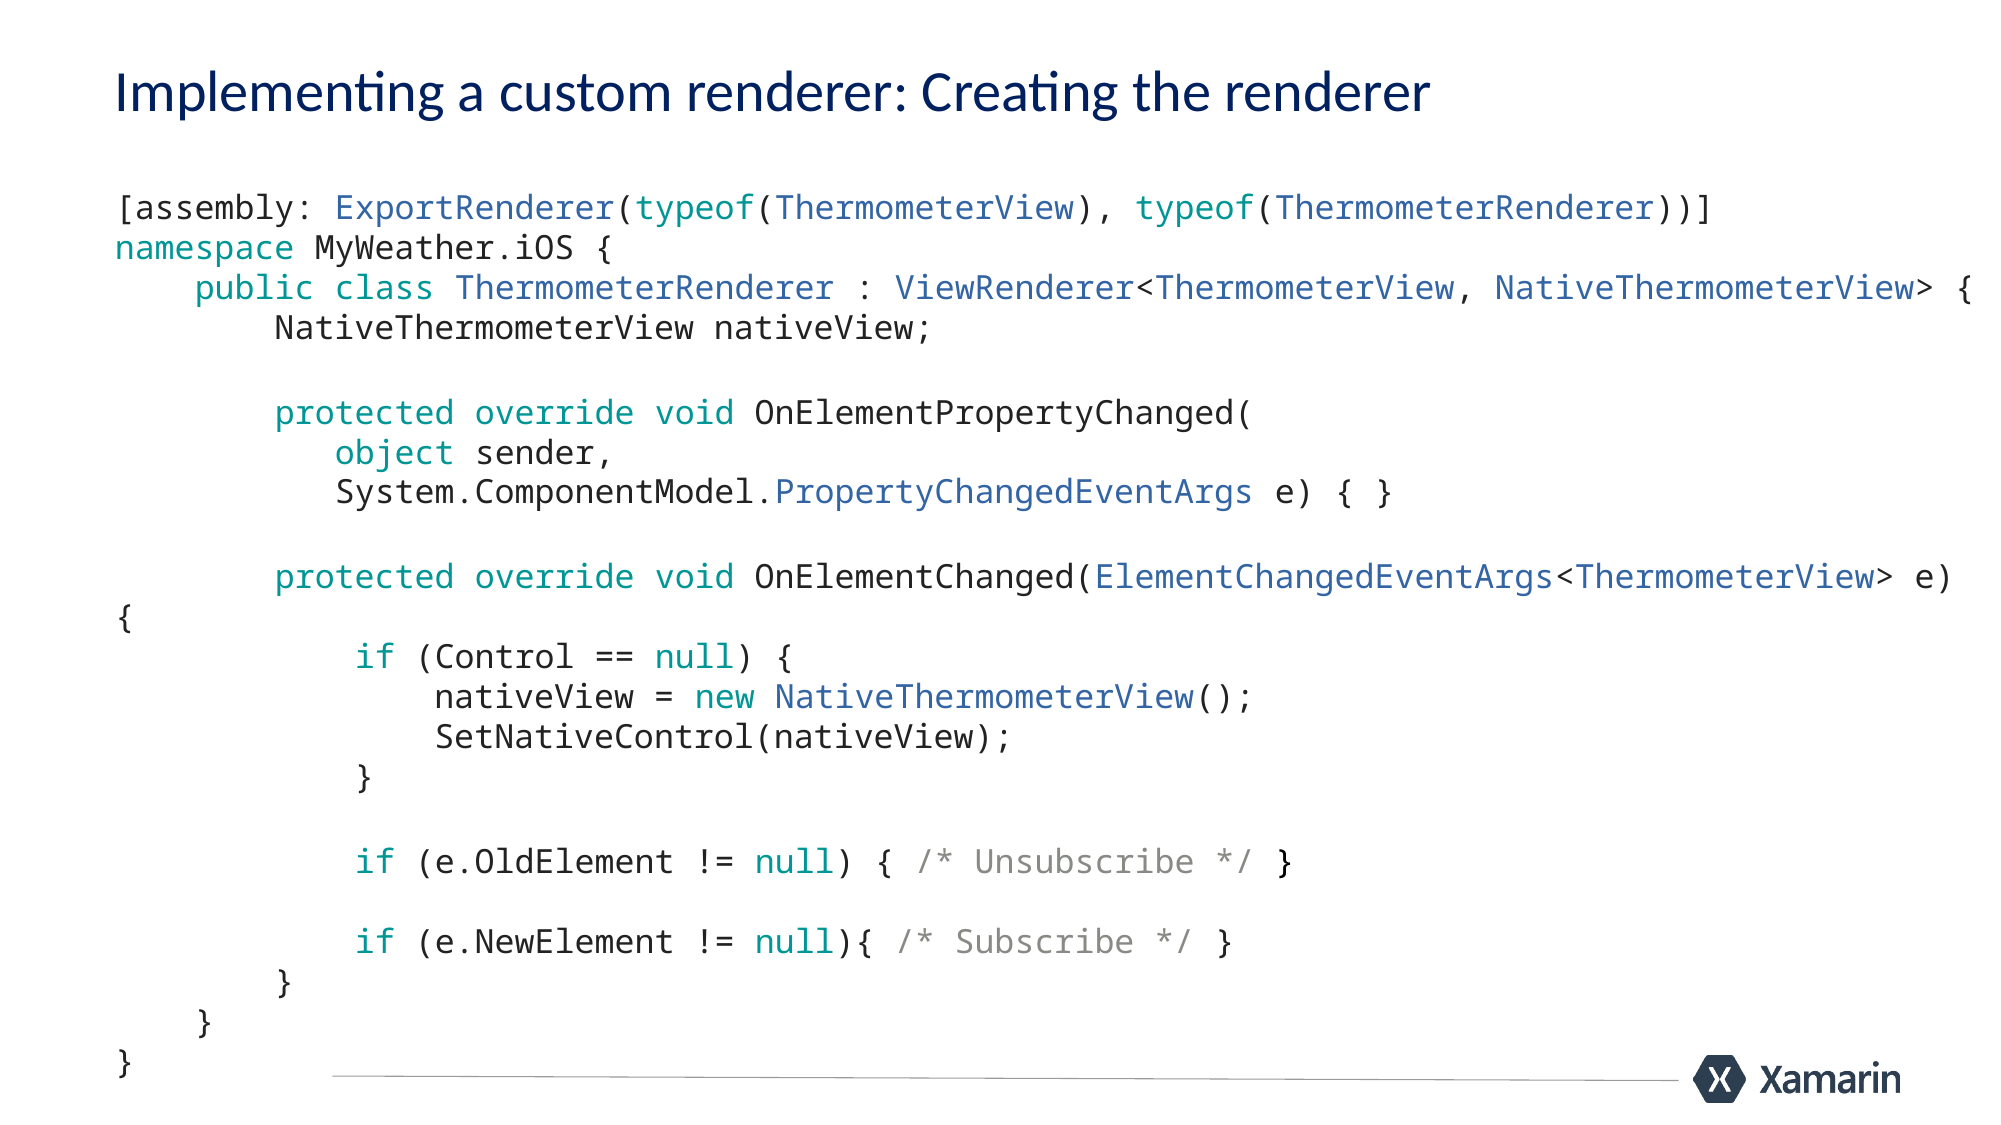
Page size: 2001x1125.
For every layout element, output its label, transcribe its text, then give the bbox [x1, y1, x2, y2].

picture [1693, 1088, 1900, 1103]
title Implementing a custom renderer: Creating the renderer [99, 49, 1900, 136]
text_box [assembly: ExportRenderer(typeof(ThermometerView), typeof(ThermometerRenderer))] namespace MyWeather.iOS { public class ThermometerRenderer : ViewRenderer<ThermometerView, NativeThermometerView> { NativeThermometerView nativeView; protected override void OnElementPropertyChanged( object sender, System.ComponentModel.PropertyChangedEventArgs e) { } protected override void OnElementChanged(ElementChangedEventArgs<ThermometerView> e) { if (Control == null) { nativeView = new NativeThermometerView(); SetNativeControl(nativeView); } if (e.OldElement != null) { /* Unsubscribe */ } if (e.NewElement != null){ /* Subscribe */ } } } } [99, 178, 1993, 1088]
